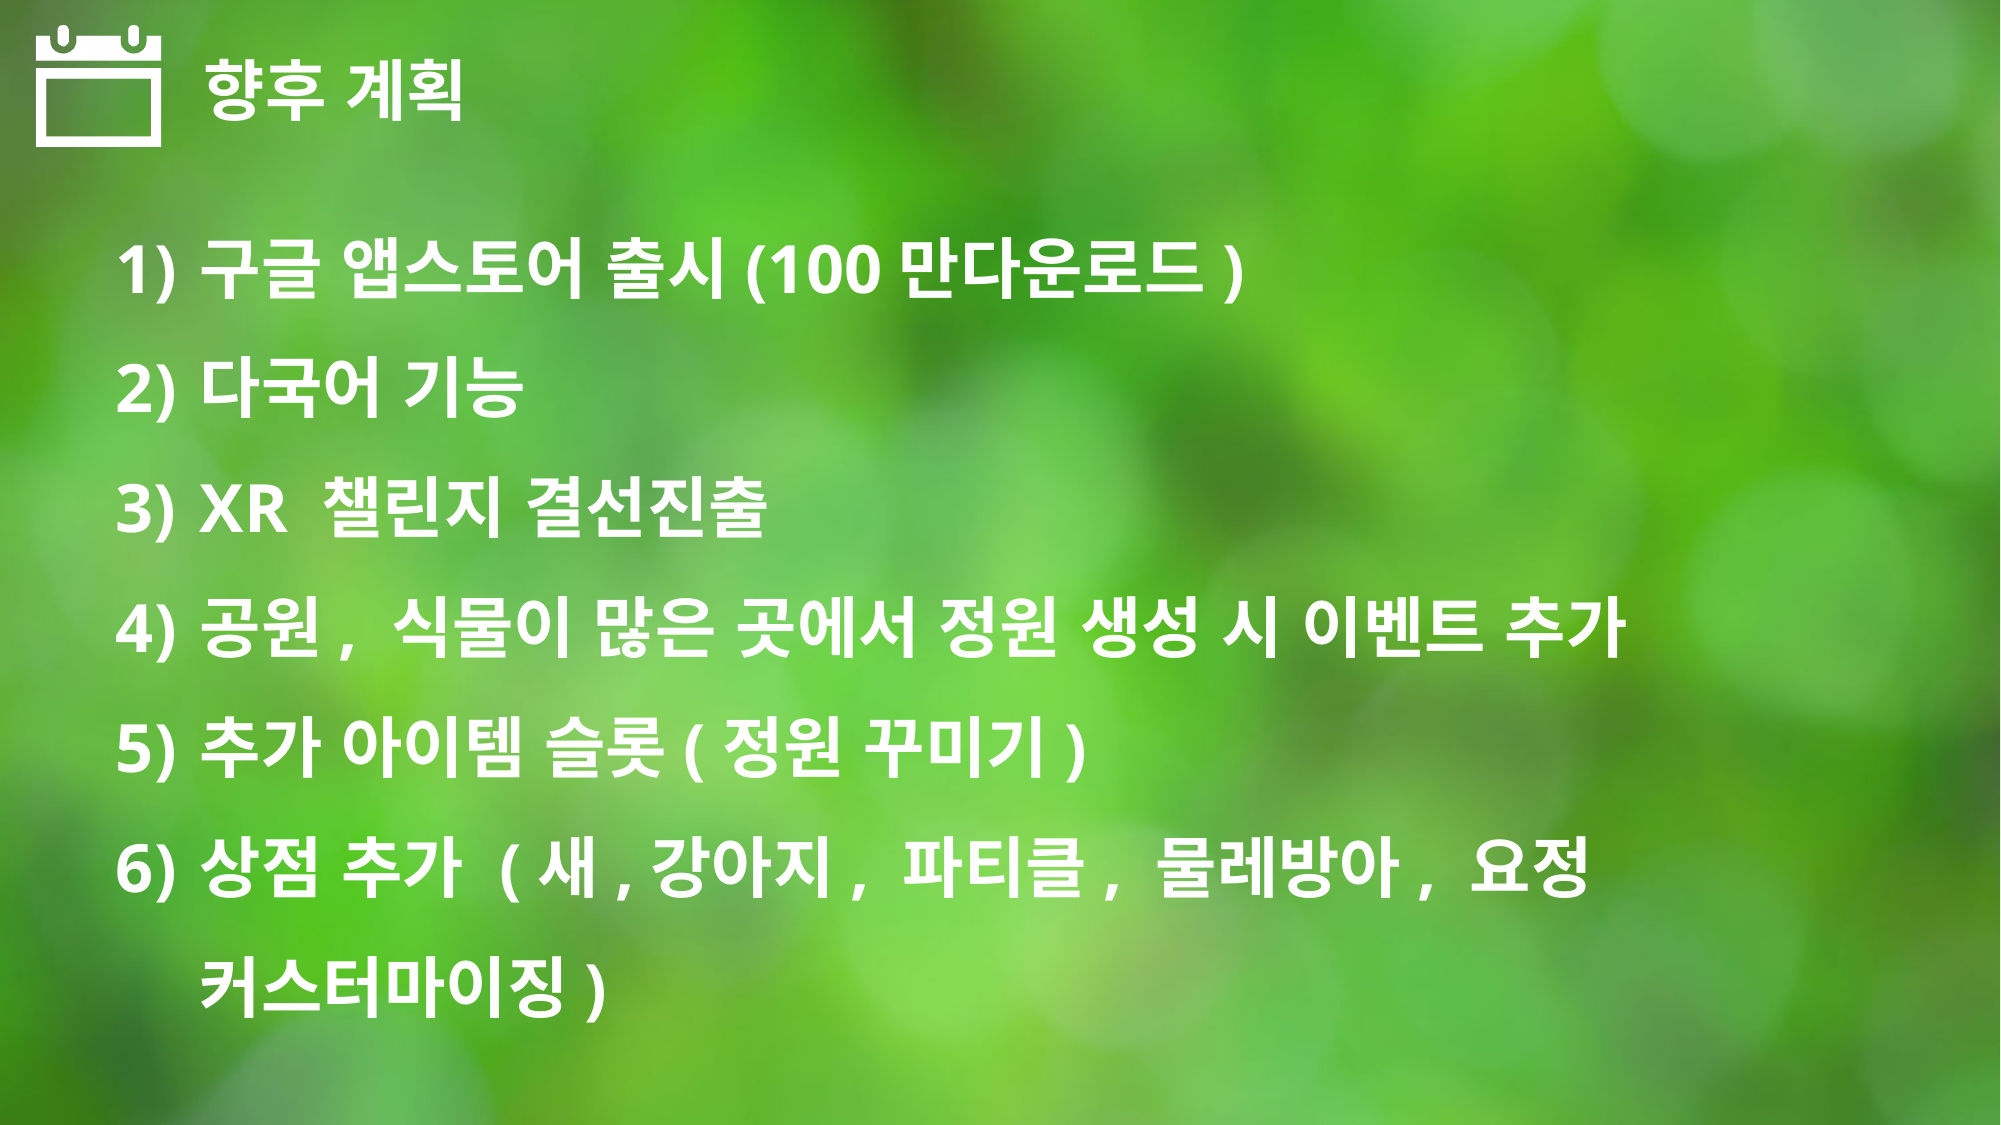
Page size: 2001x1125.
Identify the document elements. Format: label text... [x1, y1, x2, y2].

text_box 구글 앱스토어 출시(100만다운로드) 다국어 기능 XR 챌린지 결선진출 공원, 식물이 많은 곳에서 정원 생성 시 이벤트 추가 추가 아이템 슬롯(정원 꾸미기) 상점 추가 (새,강아지, 파티클, 물레방아, 요정 커스터마이징) [97, 178, 1983, 1034]
text_box 향후 계획 [187, 41, 1186, 137]
picture [0, 0, 2001, 1125]
